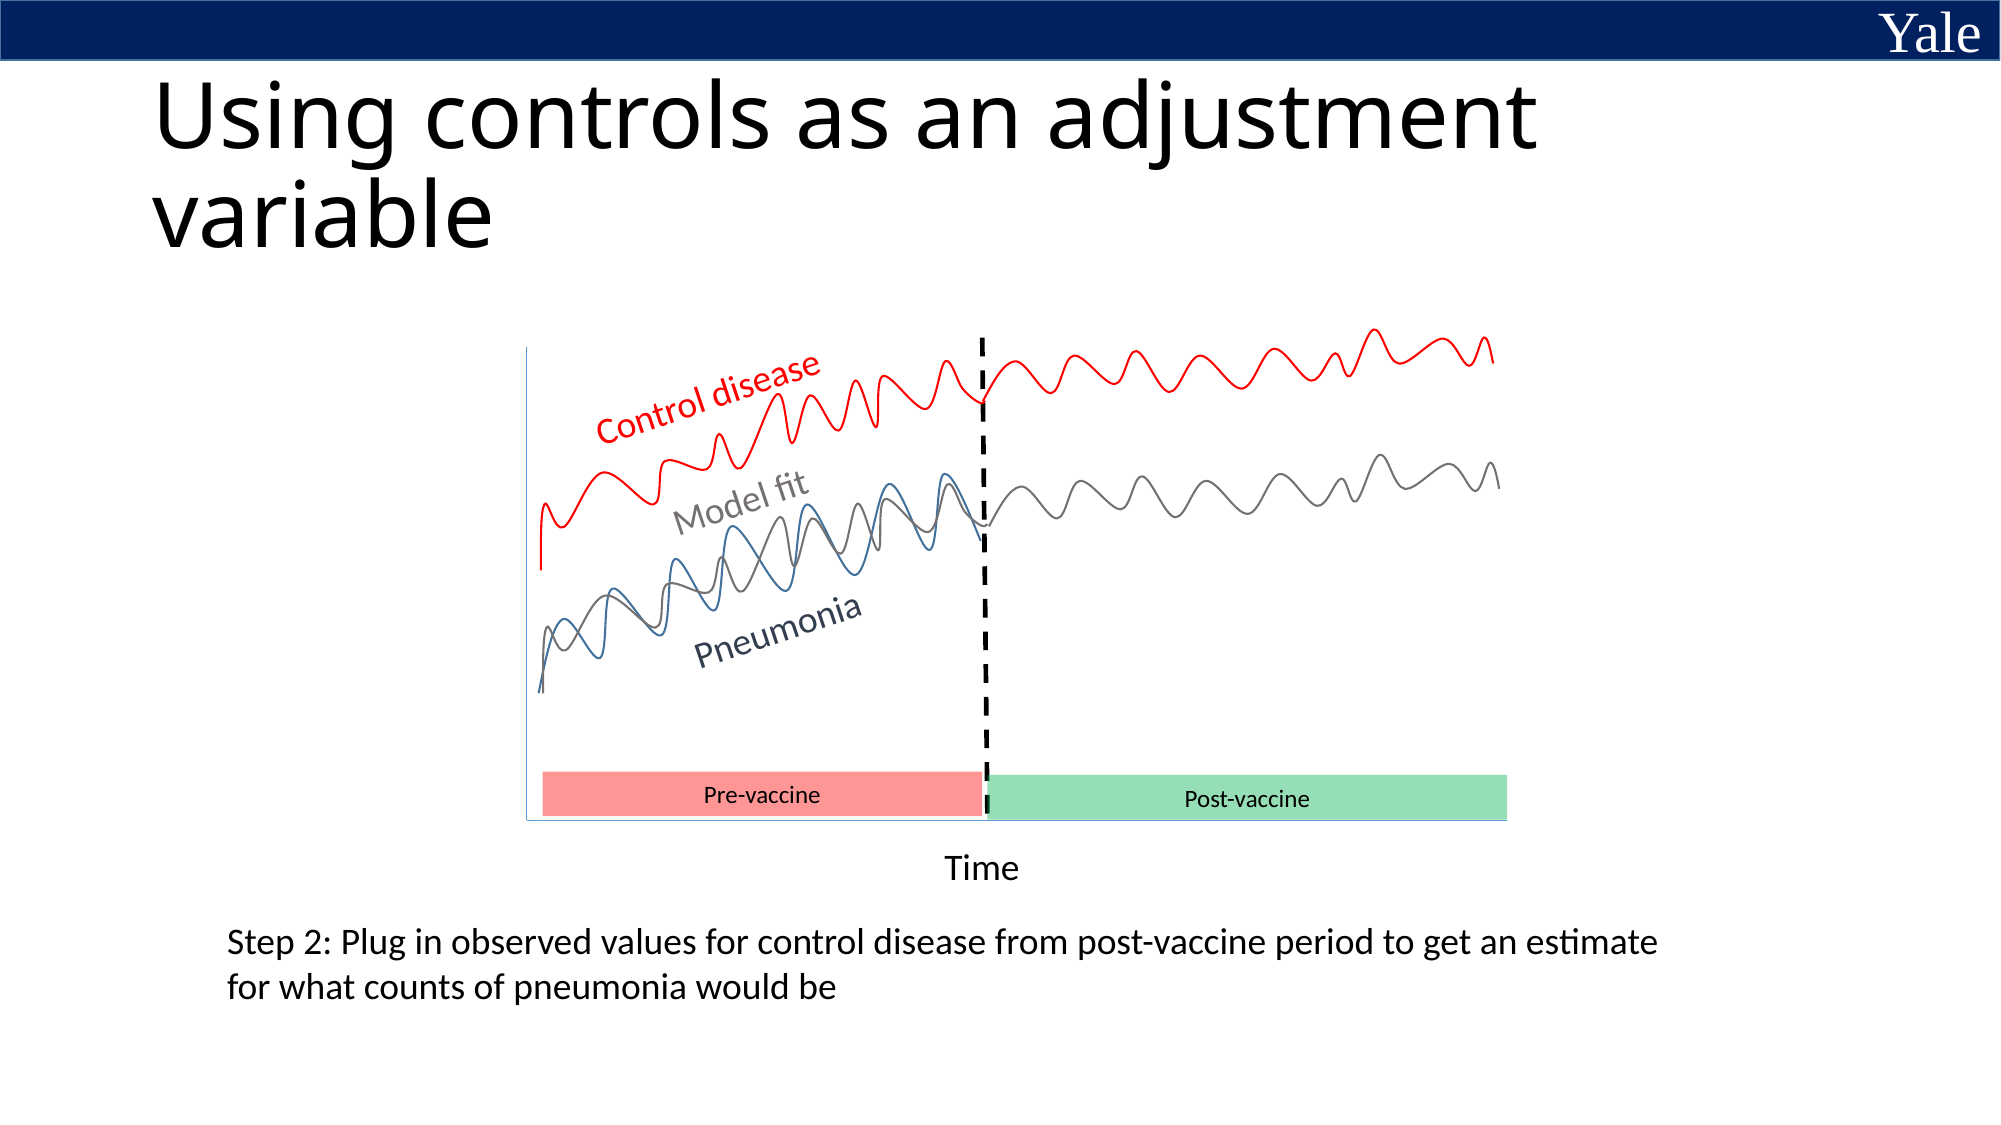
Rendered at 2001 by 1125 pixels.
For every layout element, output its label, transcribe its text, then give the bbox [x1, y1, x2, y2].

text_box [988, 453, 1501, 527]
text_box [935, 472, 972, 517]
text_box [657, 360, 982, 495]
text_box [541, 483, 982, 694]
text_box Time [929, 835, 1035, 896]
text_box [866, 529, 982, 580]
text_box [537, 676, 542, 694]
text_box [722, 531, 759, 590]
text_box [668, 557, 699, 590]
text_box Post-vaccine [988, 774, 1508, 820]
text_box Pre-vaccine [542, 771, 982, 817]
text_box [794, 507, 837, 564]
text_box [988, 328, 1495, 401]
text_box Model fit [649, 444, 830, 556]
text_box Control disease [572, 324, 842, 466]
text_box Pneumonia [675, 571, 883, 689]
text_box [871, 483, 914, 547]
title Using controls as an adjustment variable [137, 59, 1863, 278]
text_box [539, 471, 658, 571]
text_box Step 2: Plug in observed values for control disease from post-vaccine period to get an estimate for what counts of pneumonia would be [212, 909, 1713, 1015]
text_box [553, 617, 578, 649]
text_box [982, 337, 988, 820]
text_box [607, 587, 645, 620]
